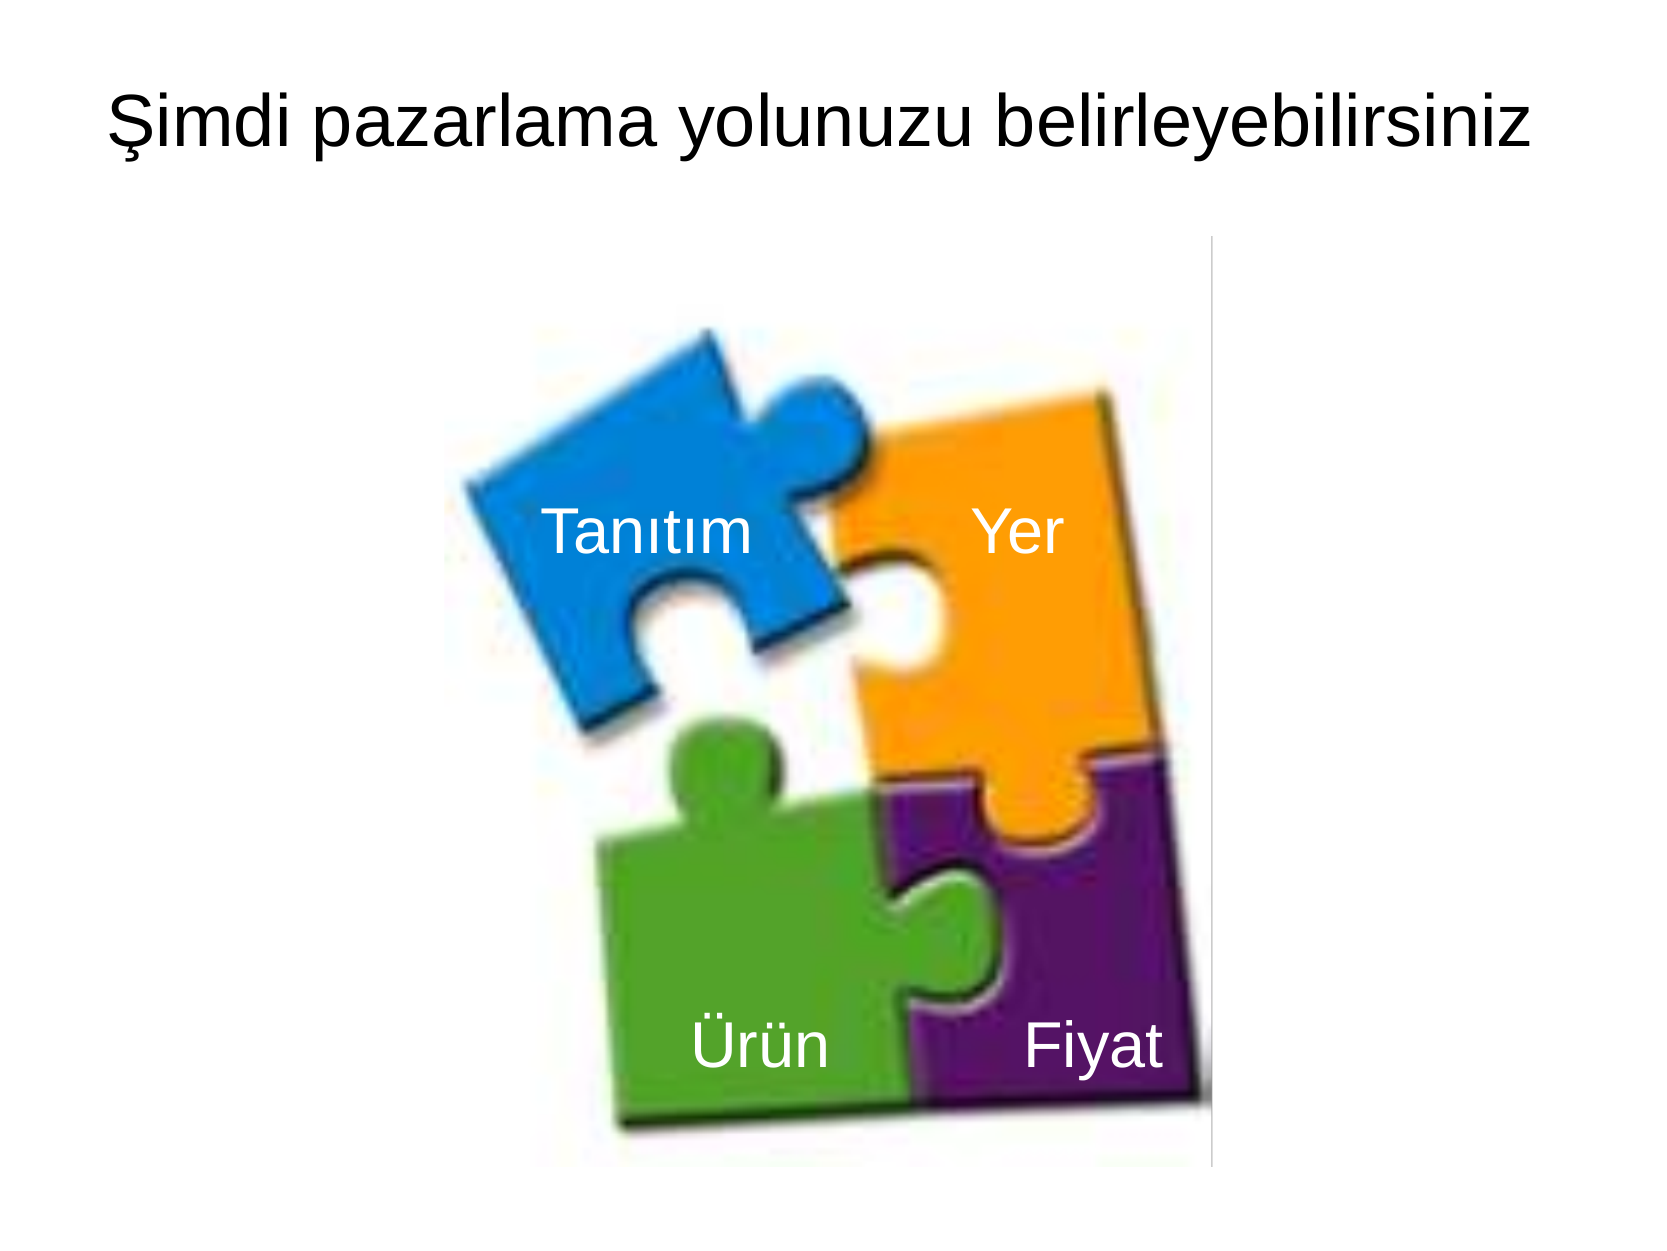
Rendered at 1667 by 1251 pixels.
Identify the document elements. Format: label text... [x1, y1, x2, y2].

text_box Fiyat [1016, 980, 1170, 1071]
text_box Ürün [683, 980, 837, 1071]
title Şimdi pazarlama yolunuzu belirleyebilirsiniz [100, 36, 1621, 180]
text_box Yer [961, 466, 1075, 557]
text_box Tanıtım [530, 466, 763, 557]
text_box [444, 236, 1214, 1167]
